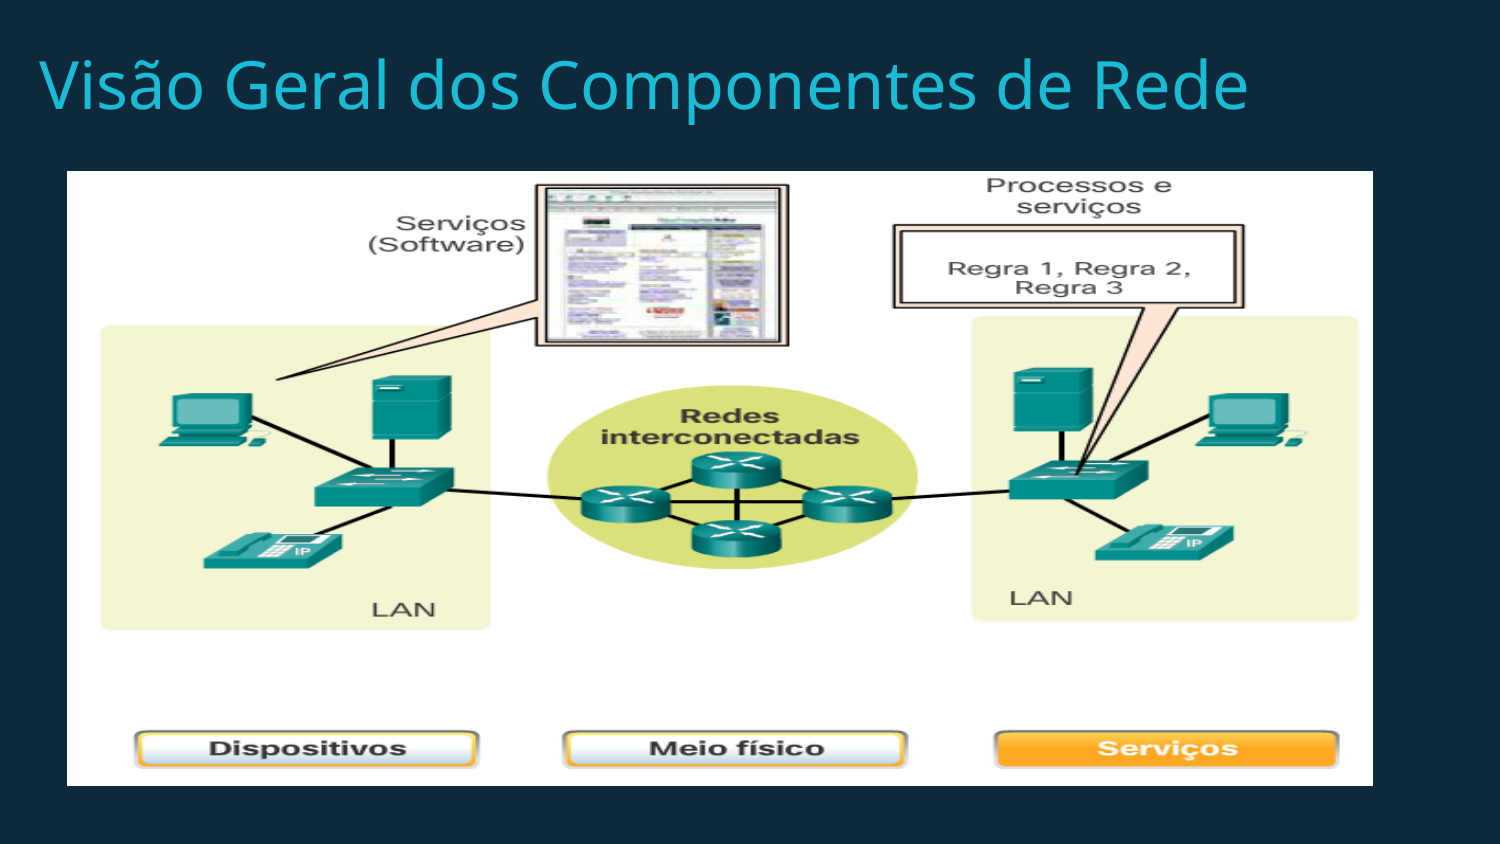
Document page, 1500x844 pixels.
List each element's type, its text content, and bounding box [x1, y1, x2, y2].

picture [67, 171, 1373, 786]
title Visão Geral dos Componentes de Rede [24, 31, 1461, 138]
